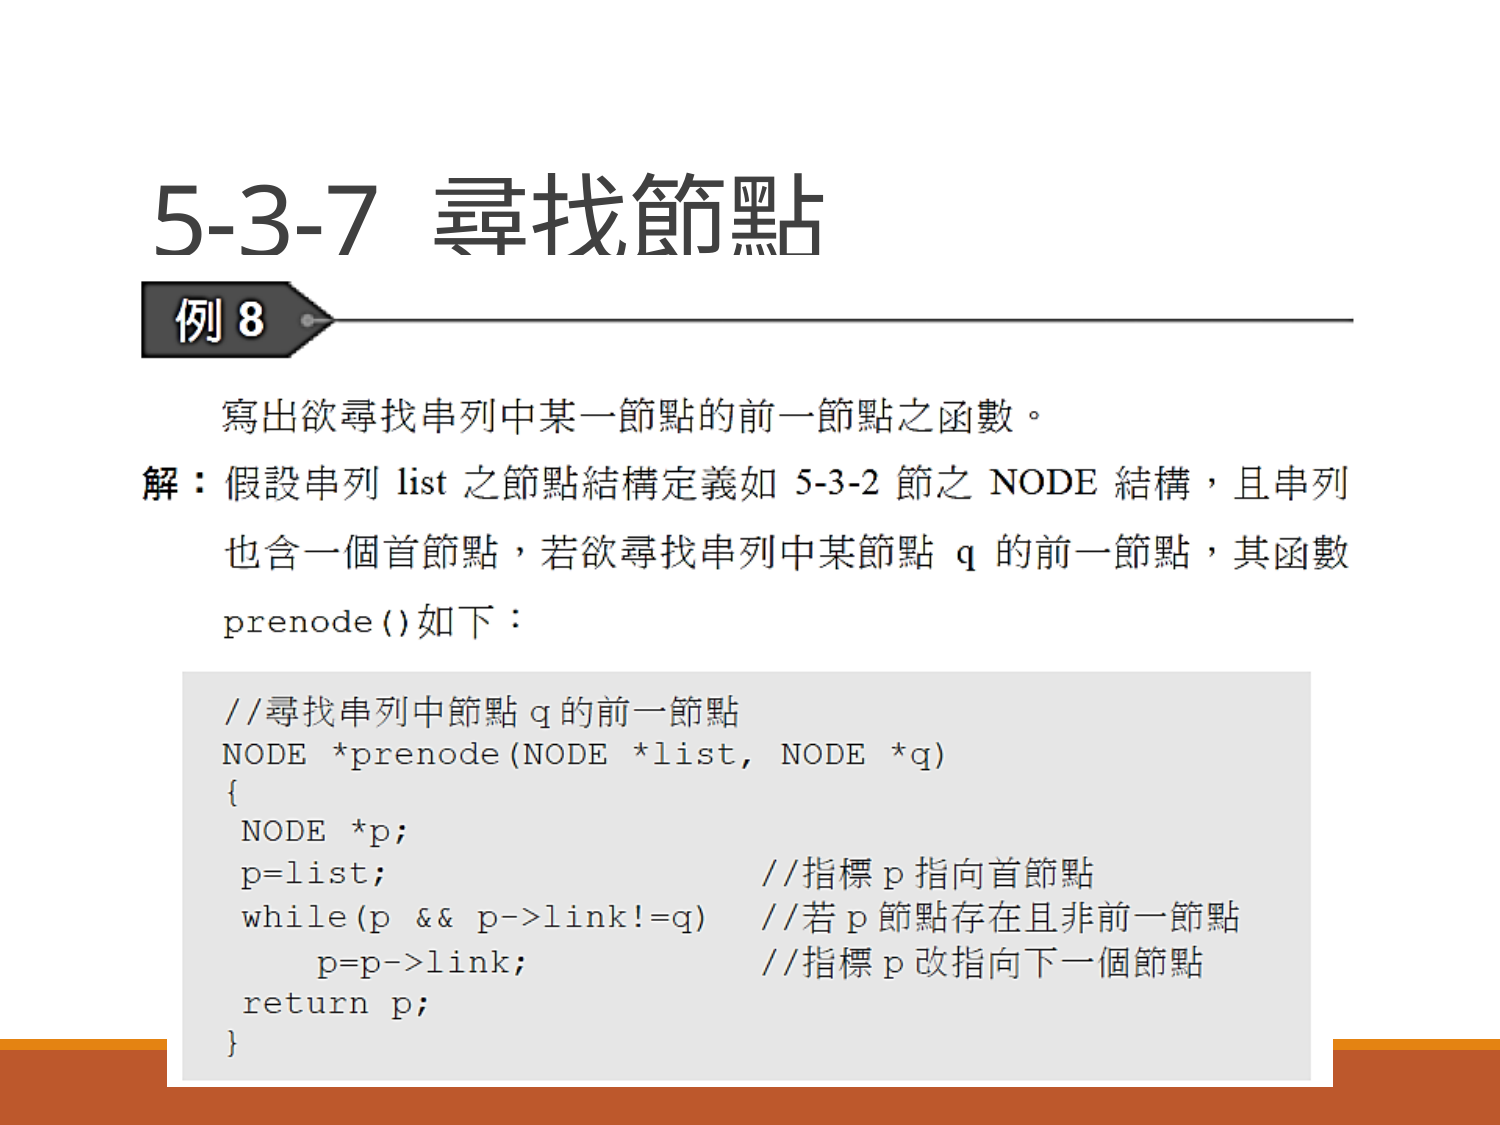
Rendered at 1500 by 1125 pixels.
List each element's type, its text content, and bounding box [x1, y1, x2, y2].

title 5-3-7 尋找節點 [135, 47, 1373, 251]
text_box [115, 254, 1385, 1088]
